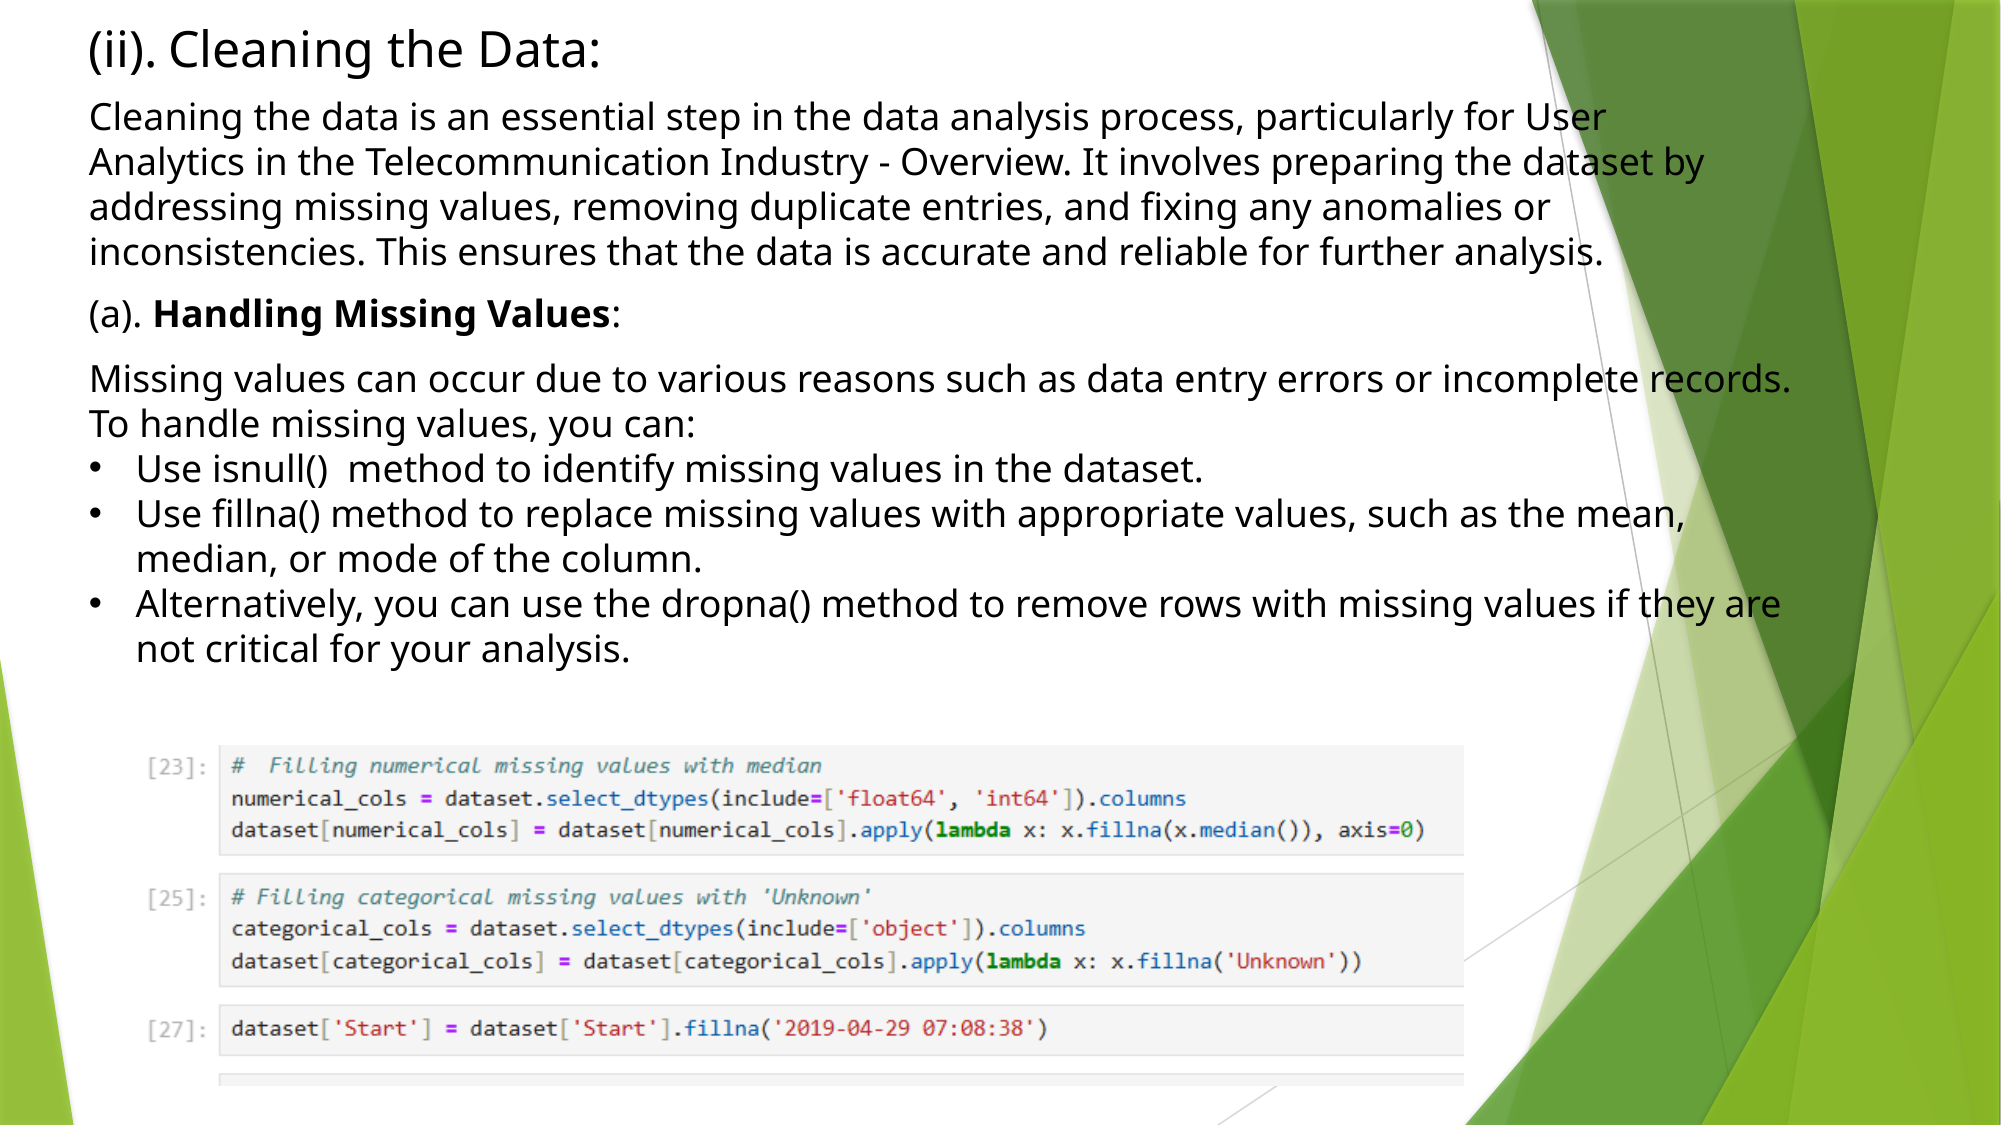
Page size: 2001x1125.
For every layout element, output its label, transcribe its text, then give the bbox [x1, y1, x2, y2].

text_box Missing values can occur due to various reasons such as data entry errors or incomplete records. To handle missing values, you can: Use isnull() method to identify missing values in the dataset. Use fillna() method to replace missing values with appropriate values, such as the mean, median, or mode of the column. Alternatively, you can use the dropna() method to remove rows with missing values if they are not critical for your analysis. [74, 347, 1852, 677]
picture [141, 744, 1464, 1087]
text_box (ii). Cleaning the Data: [74, 9, 750, 85]
text_box (a). Handling Missing Values: [74, 282, 787, 343]
text_box Cleaning the data is an essential step in the data analysis process, particularly for User Analytics in the Telecommunication Industry - Overview. It involves preparing the dataset by addressing missing values, removing duplicate entries, and fixing any anomalies or inconsistencies. This ensures that the data is accurate and reliable for further analysis. [74, 85, 1735, 281]
